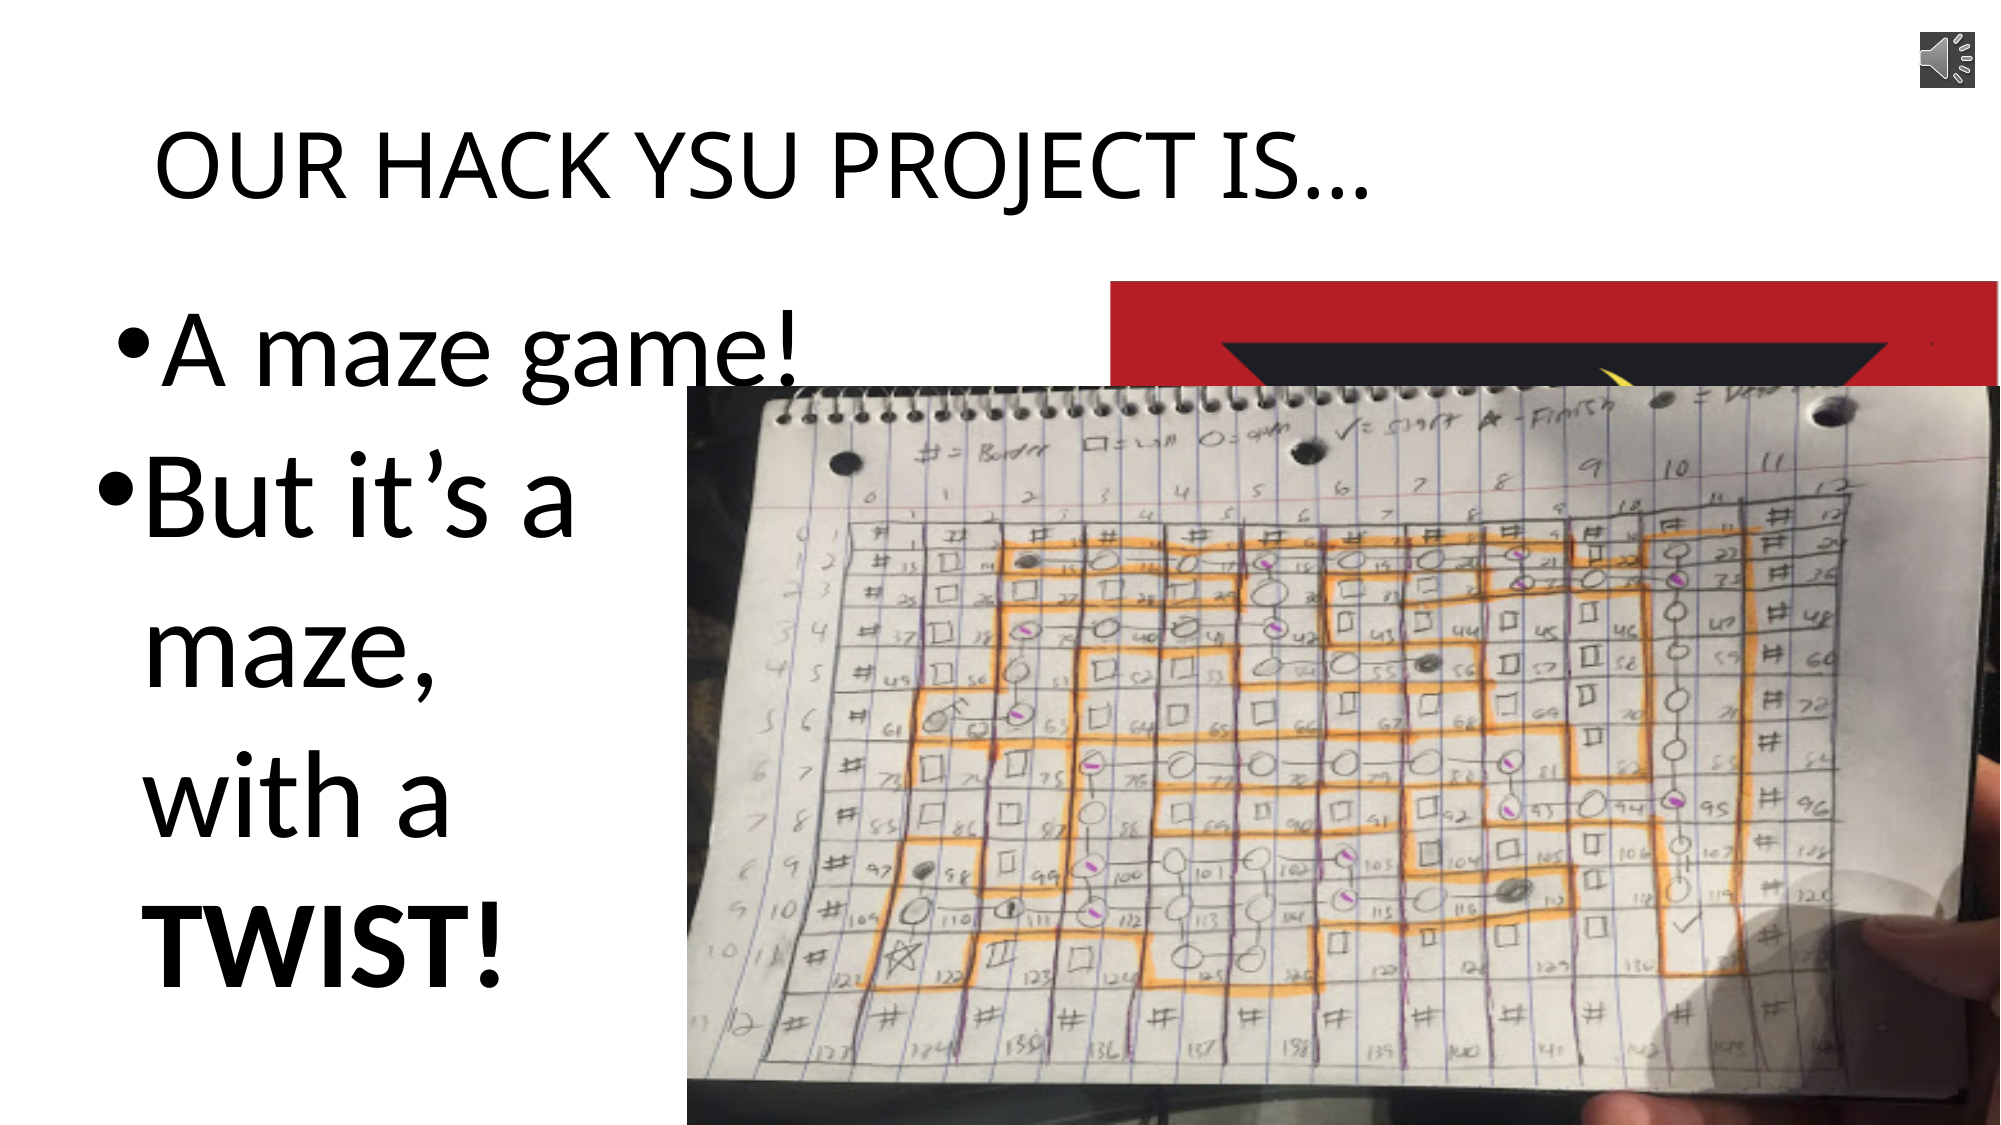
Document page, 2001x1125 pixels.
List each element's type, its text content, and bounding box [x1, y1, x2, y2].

picture [687, 281, 2000, 1125]
title OUR HACK YSU PROJECT IS… [137, 59, 1863, 278]
text_box But it’s a maze, with a TWIST! [79, 405, 630, 1020]
text_box A maze game! [99, 266, 1036, 417]
picture [1918, 31, 1976, 89]
